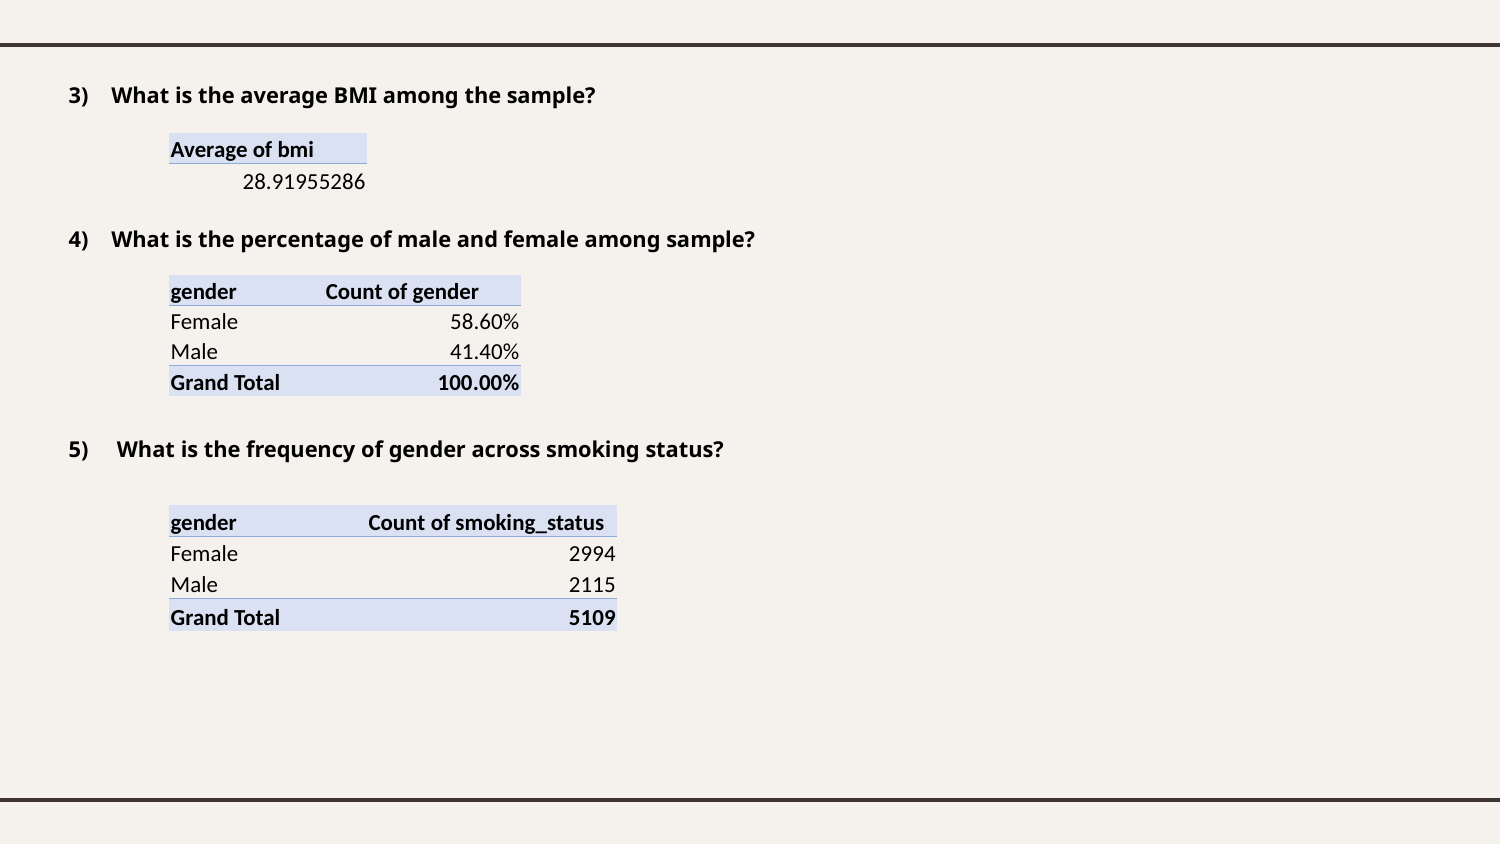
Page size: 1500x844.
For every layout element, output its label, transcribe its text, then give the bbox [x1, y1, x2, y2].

table_header gender [169, 275, 325, 305]
table_cell 5109 [367, 599, 617, 631]
table_header Average of bmi [169, 133, 367, 163]
table_cell 2994 [367, 537, 617, 567]
table_header Count of gender [325, 275, 521, 305]
table_cell Grand Total [169, 599, 367, 631]
table_cell 28.91955286 [169, 164, 367, 196]
subtitle 3) What is the average BMI among the sample? 4) What is the percentage of male and female among sample? 5) What is the frequency of gender across smoking status? [29, 53, 1485, 787]
table_cell Female [169, 537, 367, 567]
table_header Count of smoking_status [367, 505, 617, 536]
table_cell 41.40% [325, 335, 521, 365]
table_cell 100.00% [325, 366, 521, 396]
table_cell 2115 [367, 567, 617, 598]
table_cell Grand Total [169, 366, 325, 396]
table_cell Male [169, 335, 325, 365]
table_header gender [169, 505, 367, 536]
table_cell 58.60% [325, 306, 521, 335]
table_cell Female [169, 306, 325, 335]
table_cell Male [169, 567, 367, 598]
